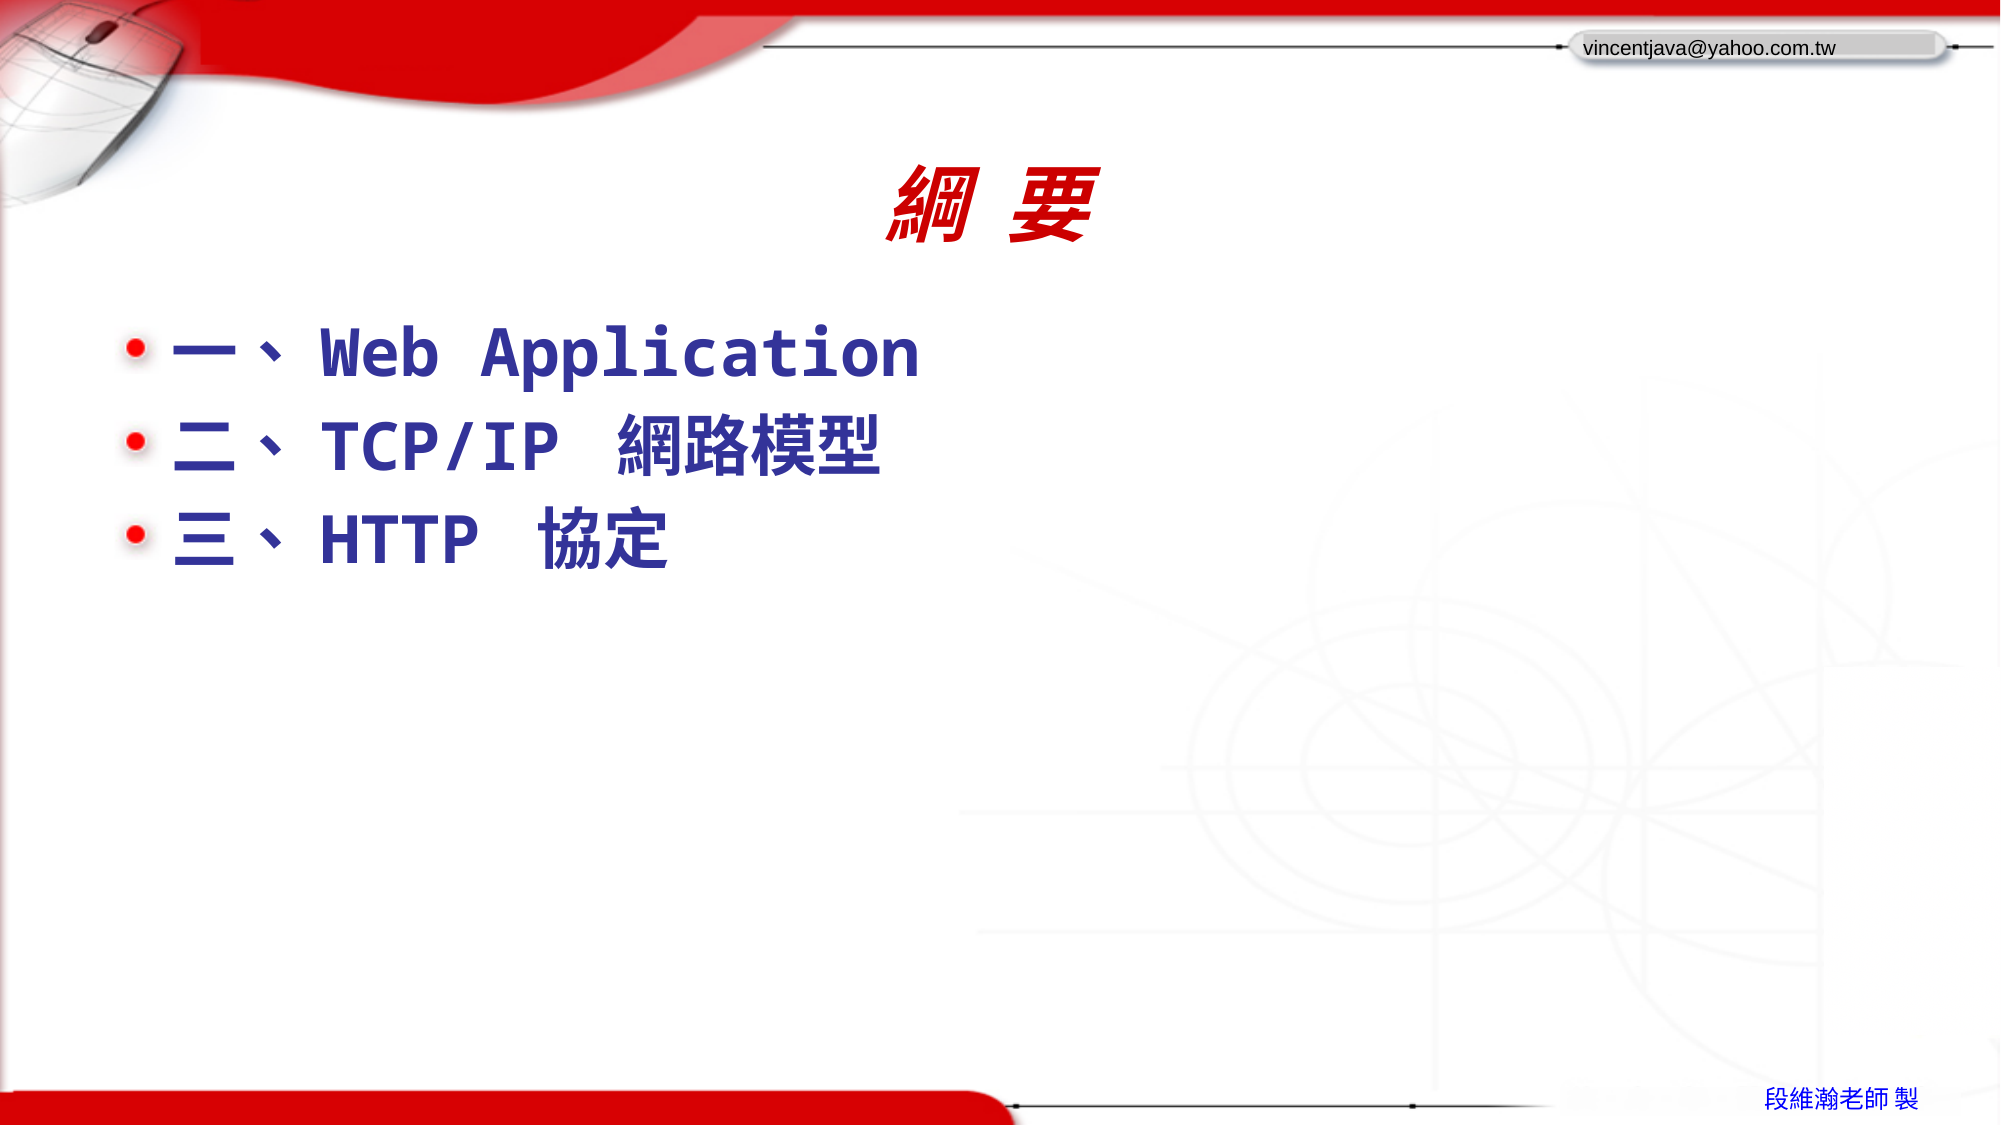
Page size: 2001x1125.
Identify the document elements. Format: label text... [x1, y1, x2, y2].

picture [0, 0, 2001, 1125]
list 一、Web Application 二、TCP/IP 網路模型 三、HTTP 協定 [99, 302, 1900, 1005]
title 綱 要 [86, 136, 1887, 268]
